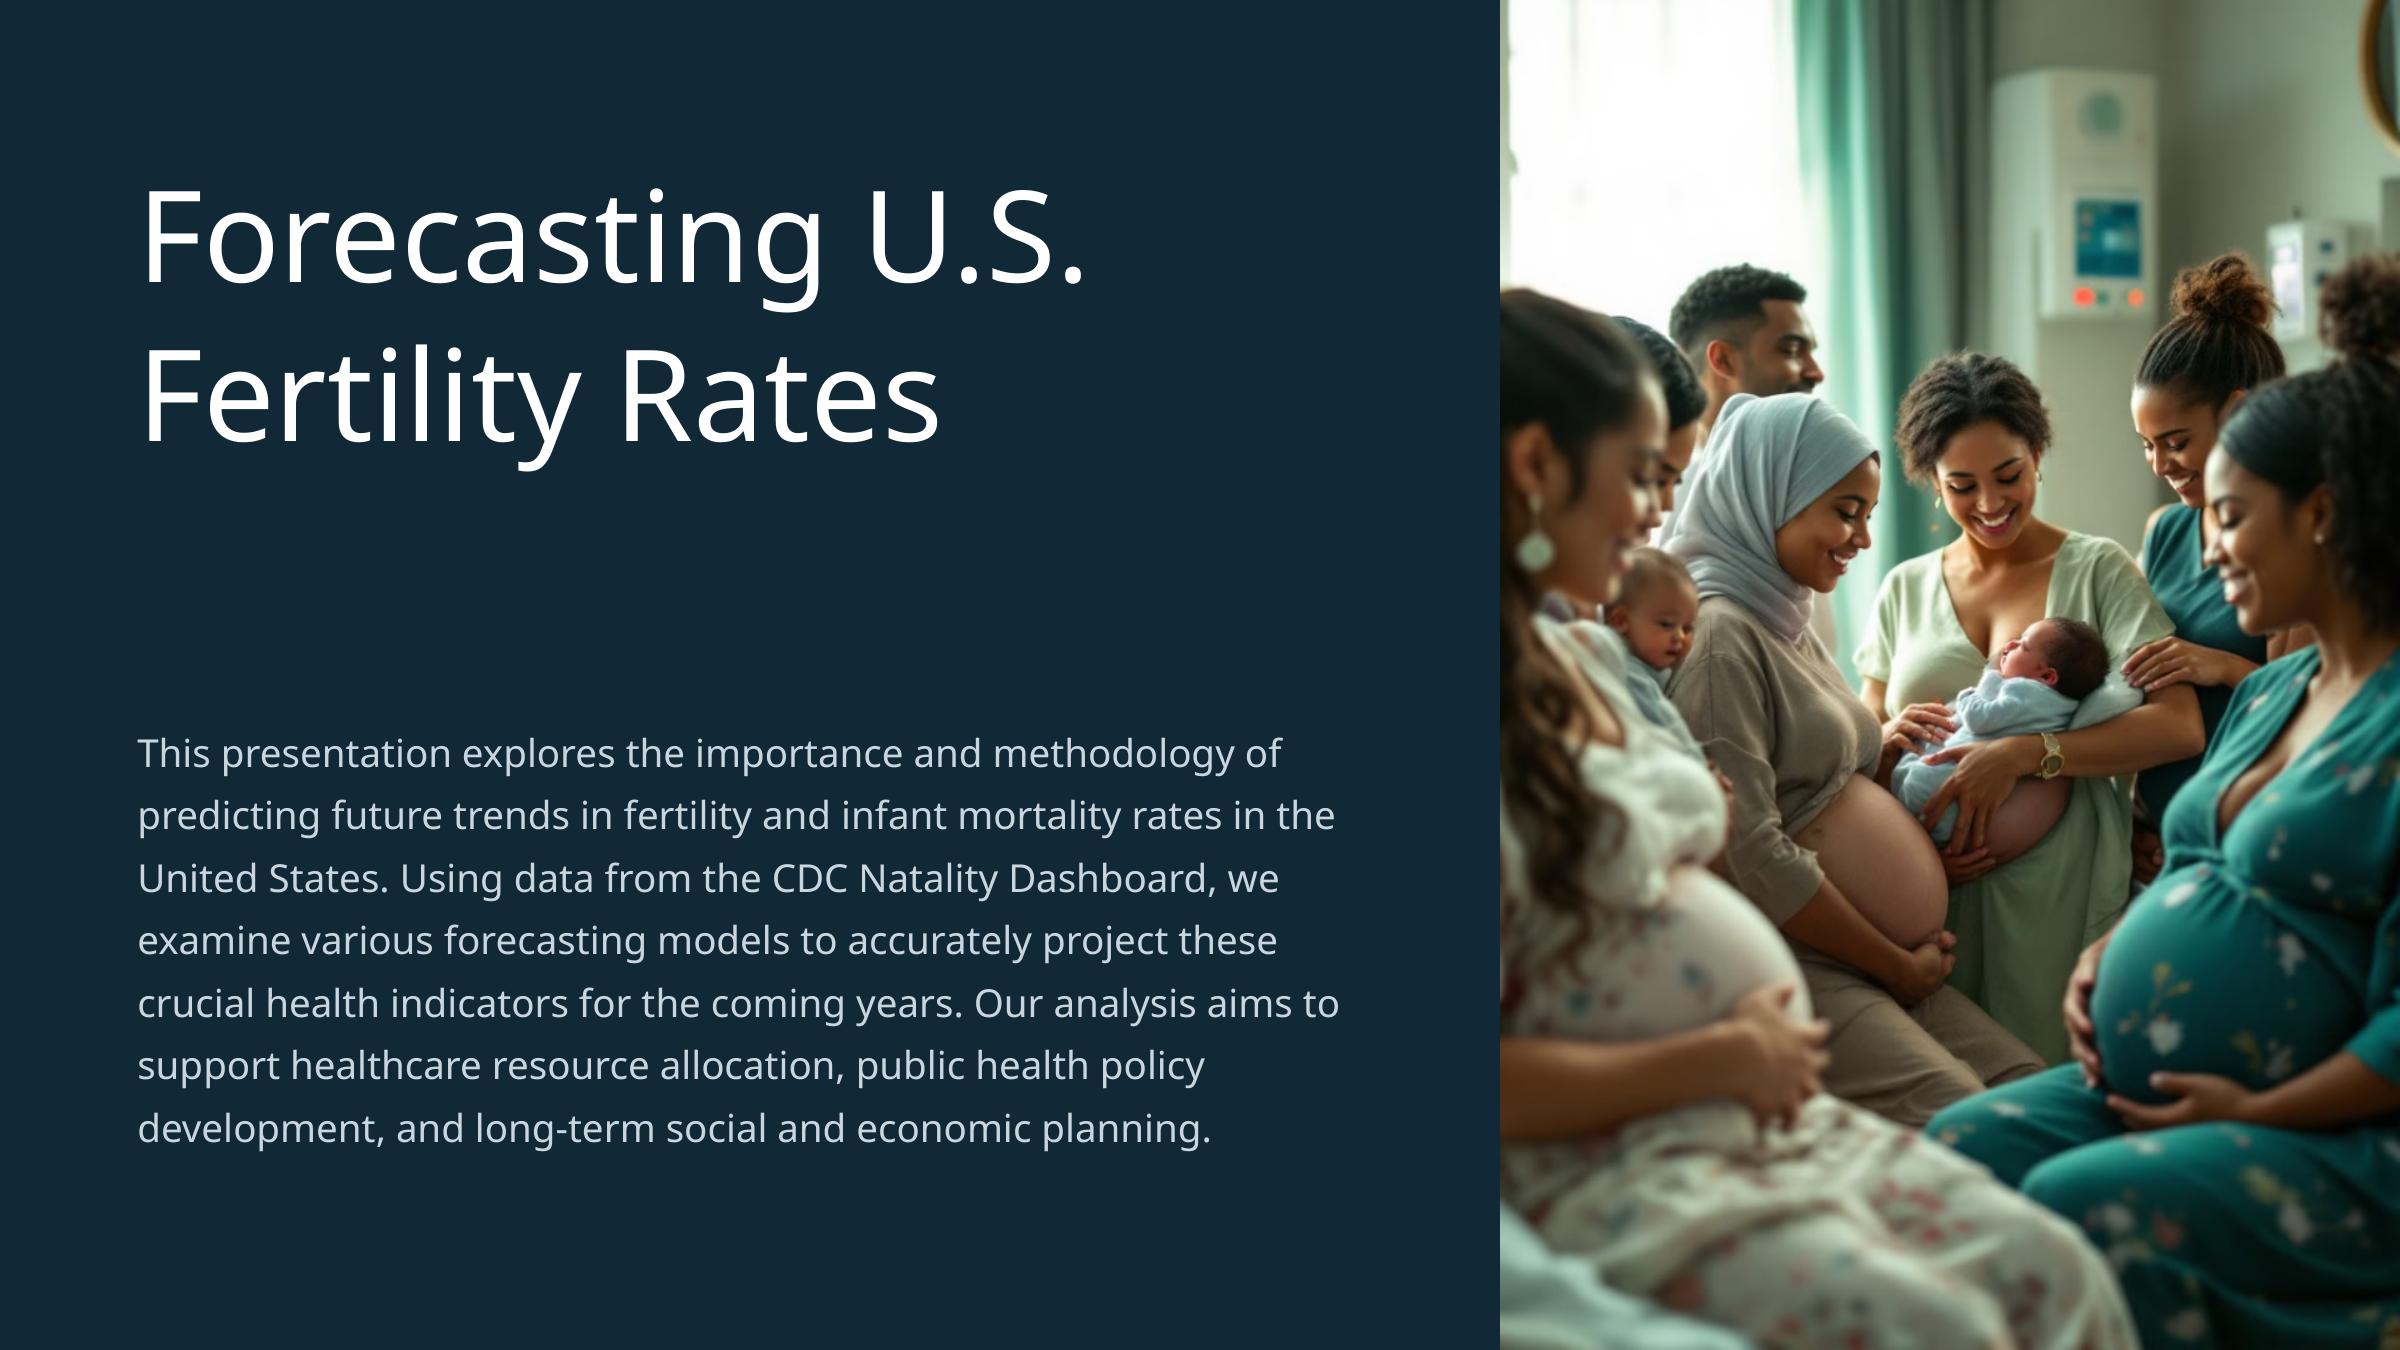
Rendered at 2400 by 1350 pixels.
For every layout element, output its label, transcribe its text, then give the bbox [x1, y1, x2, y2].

text_box This presentation explores the importance and methodology of predicting future trends in fertility and infant mortality rates in the United States. Using data from the CDC Natality Dashboard, we examine various forecasting models to accurately project these crucial health indicators for the coming years. Our analysis aims to support healthcare resource allocation, public health policy development, and long-term social and economic planning. [137, 712, 1363, 1153]
picture [1499, 0, 2400, 1350]
text_box Forecasting U.S. Fertility Rates [137, 148, 1363, 654]
